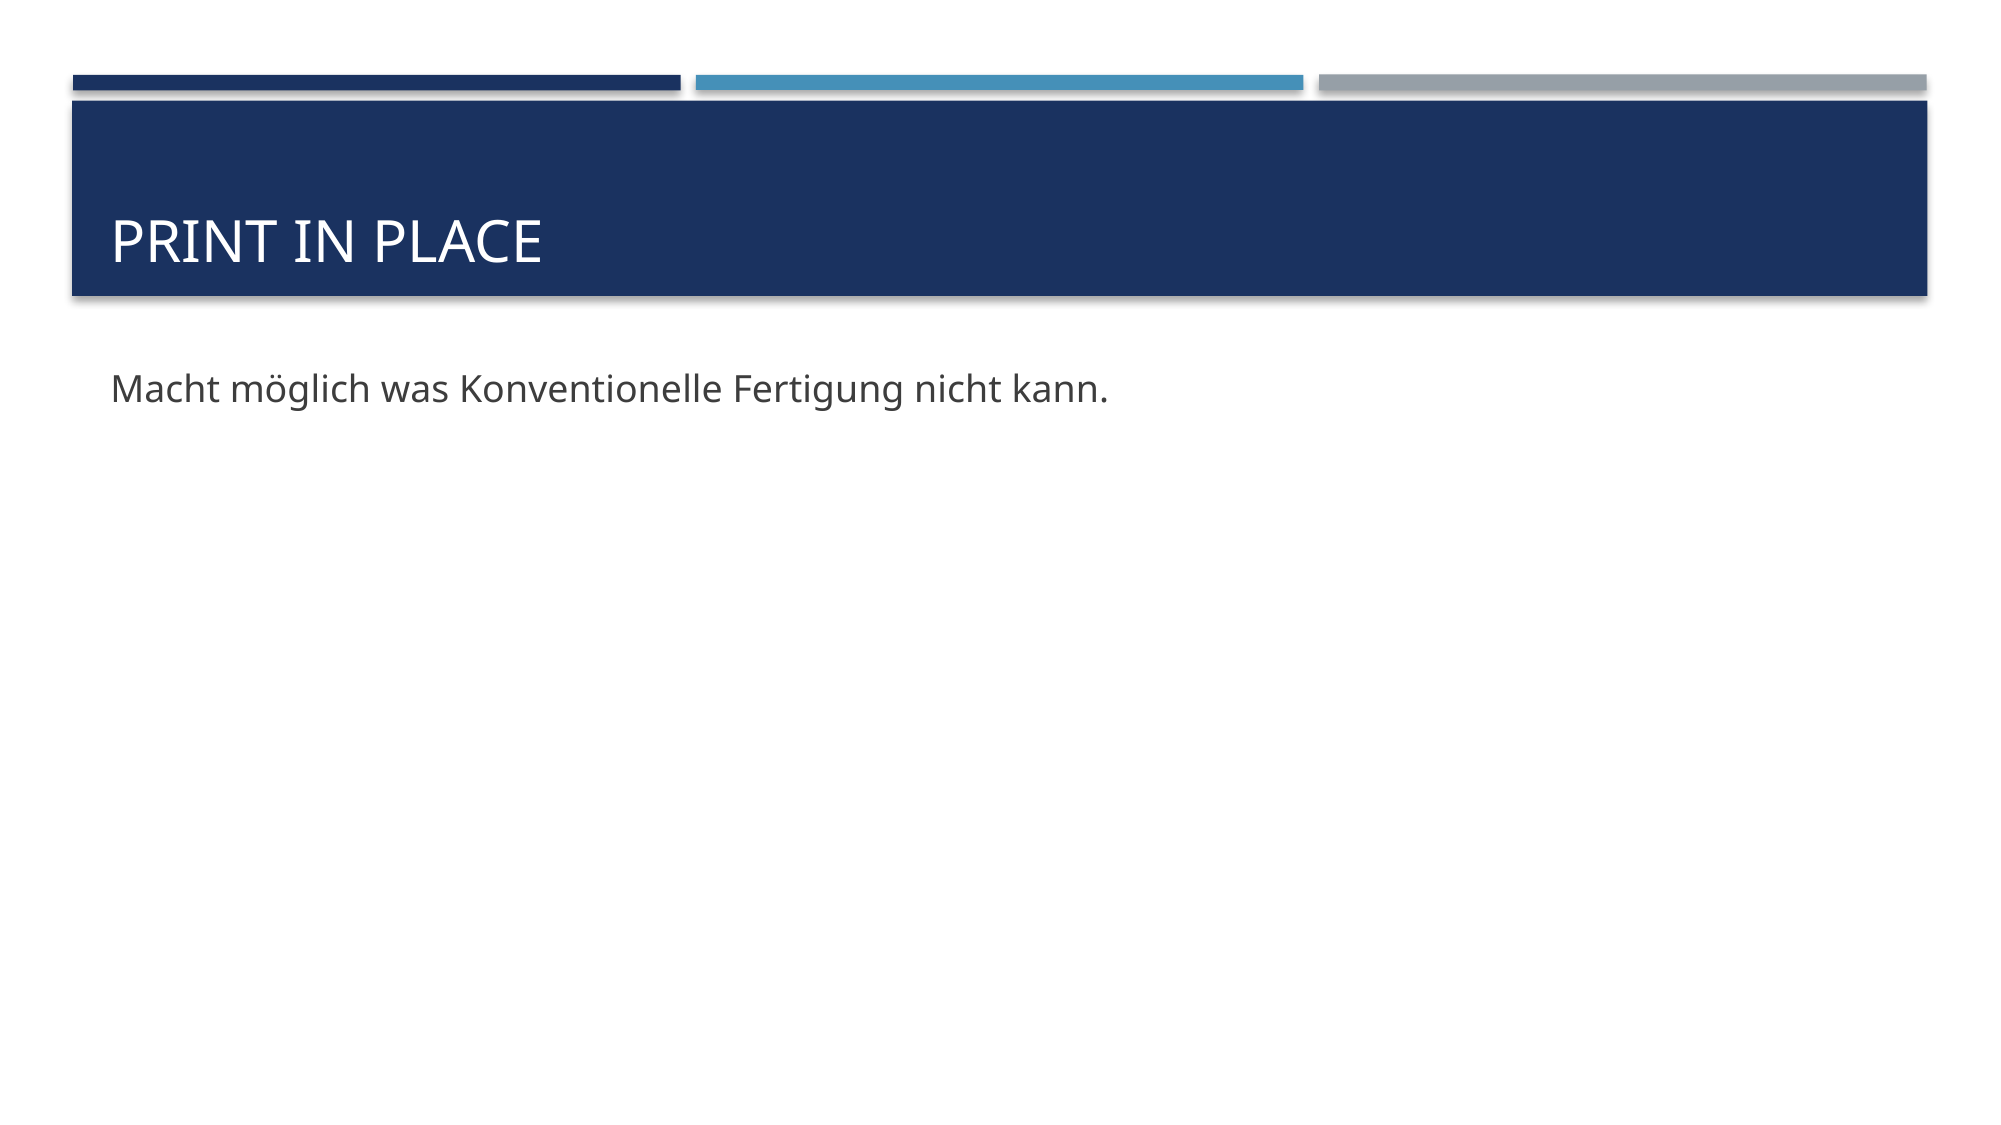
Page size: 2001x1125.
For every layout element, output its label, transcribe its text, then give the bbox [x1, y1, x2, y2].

list Macht möglich was Konventionelle Fertigung nicht kann. [95, 357, 1905, 962]
title Print in place [95, 115, 1905, 282]
